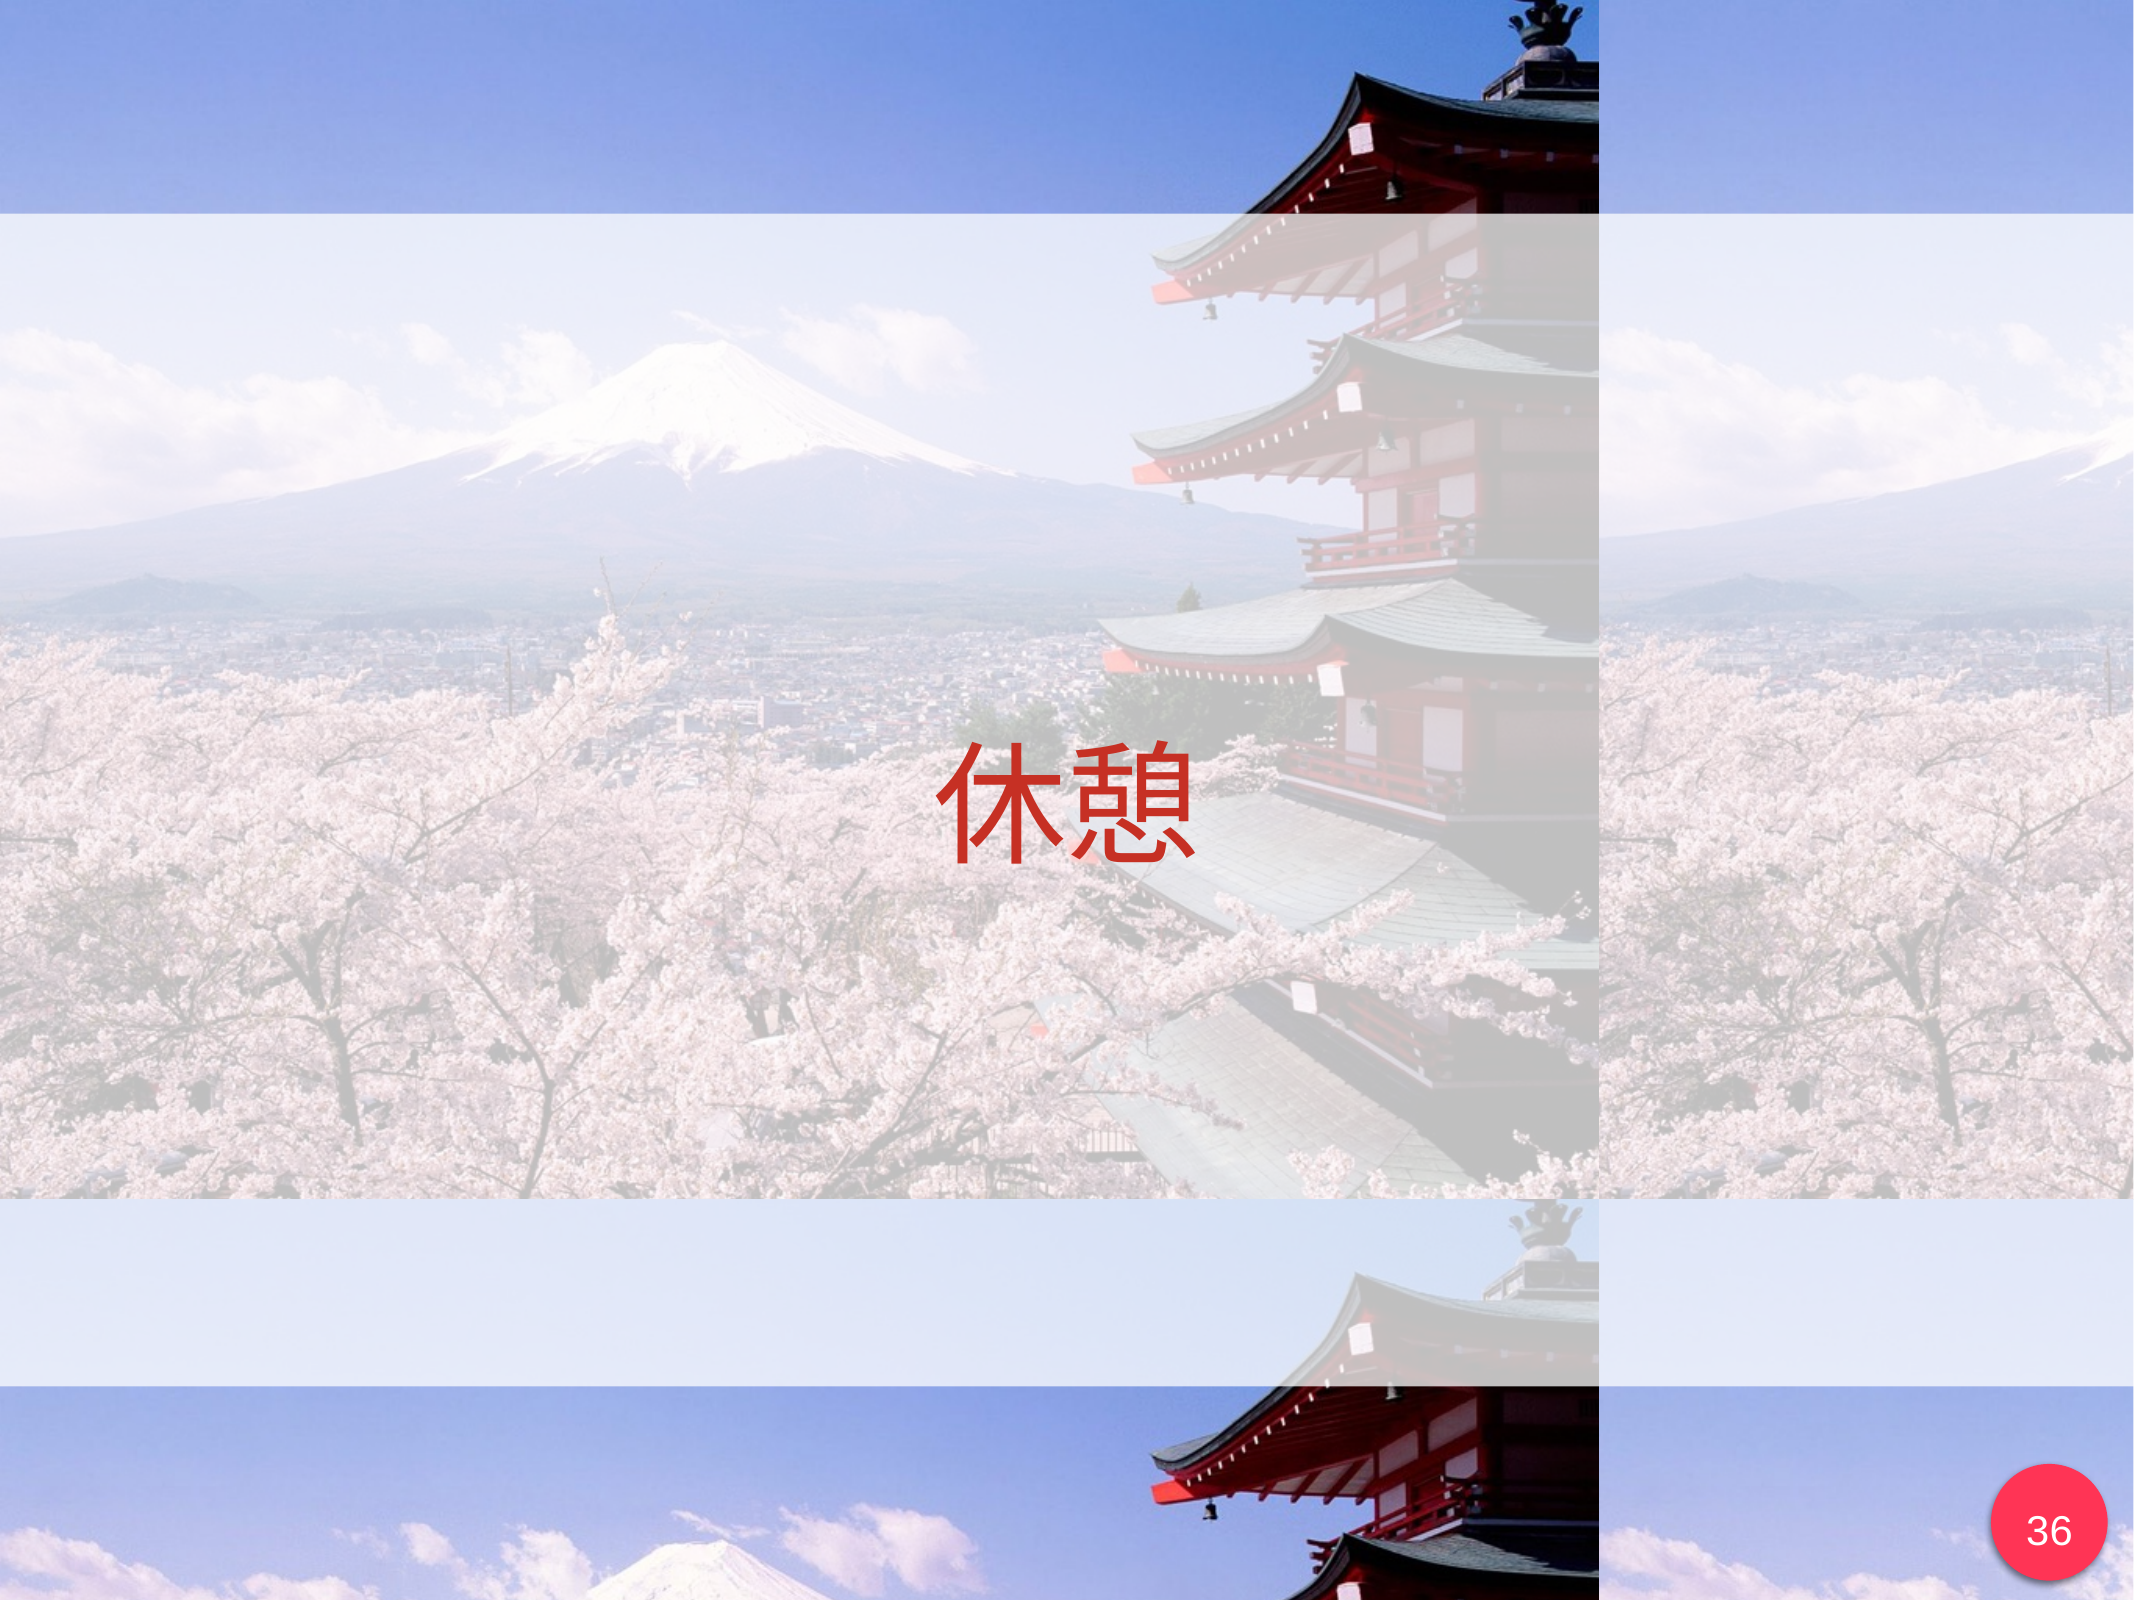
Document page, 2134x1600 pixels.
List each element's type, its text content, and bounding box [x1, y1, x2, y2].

picture [0, 1387, 2134, 1600]
title 休憩 [208, 529, 1925, 1071]
picture [0, 0, 2134, 213]
slide_number 36 [2012, 1495, 2087, 1554]
